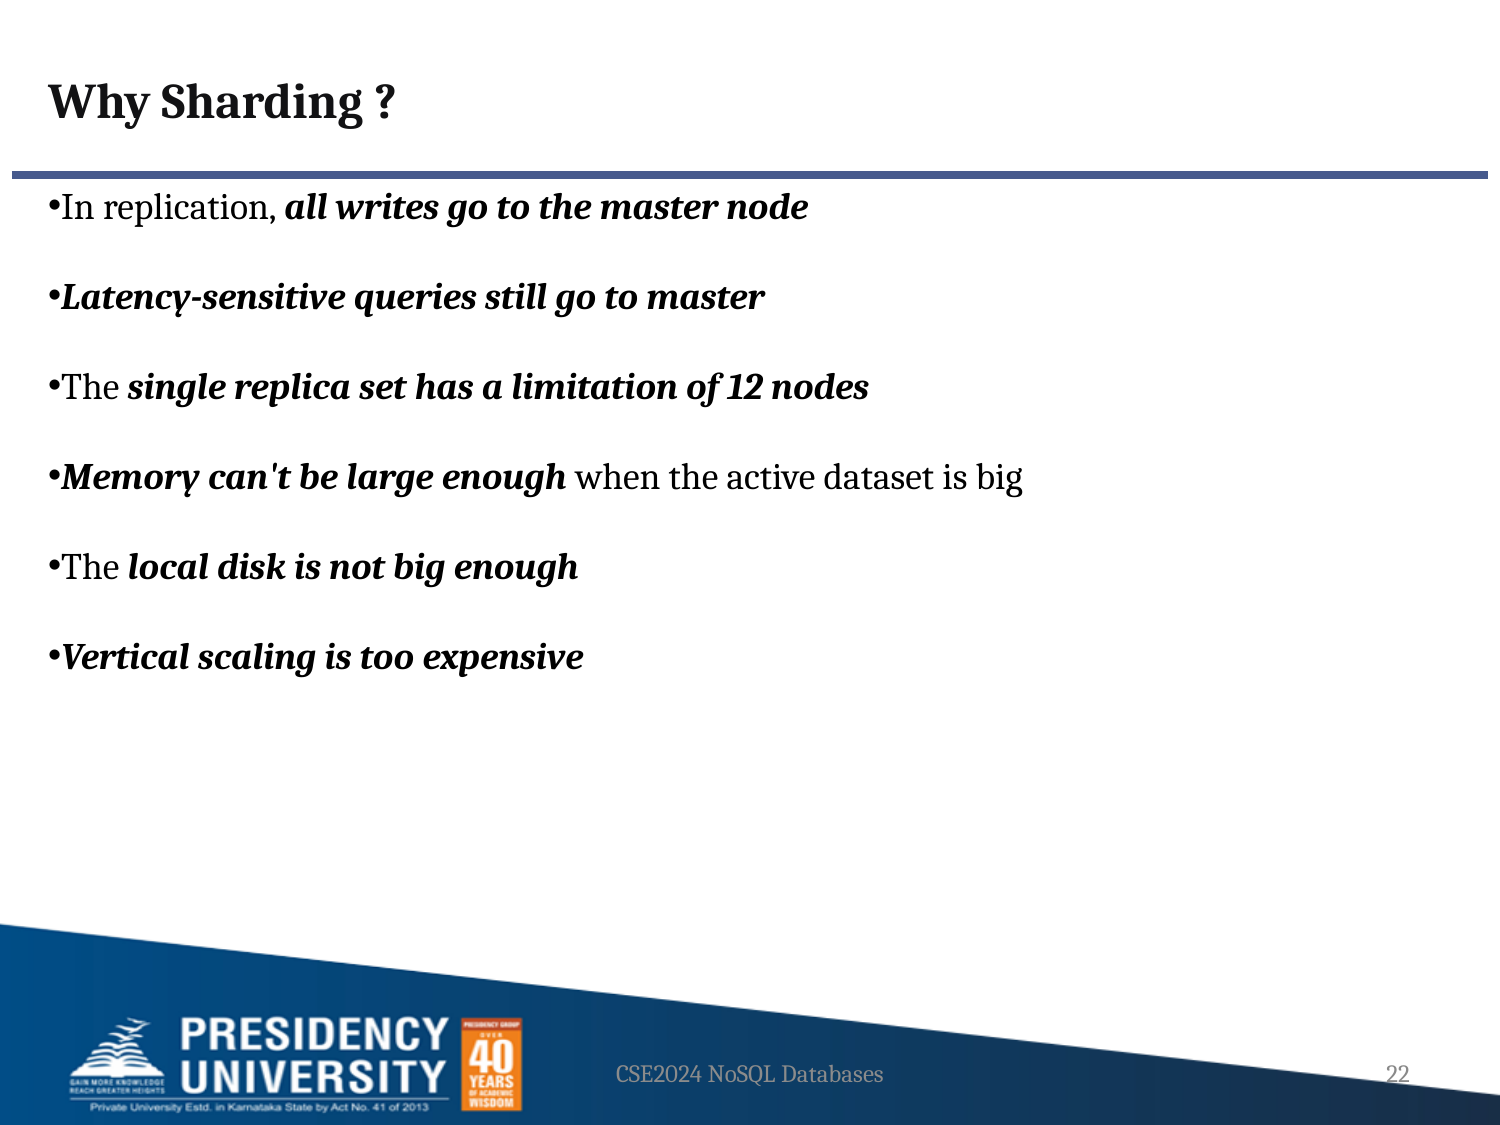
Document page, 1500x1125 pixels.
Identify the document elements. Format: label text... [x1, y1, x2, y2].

footer CSE2024 NoSQL Databases [512, 1042, 988, 1103]
picture [0, 921, 1500, 1125]
text_box In replication, all writes go to the master node Latency-sensitive queries still go to master The single replica set has a limitation of 12 nodes Memory can't be large enough when the active dataset is big The local disk is not big enough Vertical scaling is too expensive [33, 174, 1488, 685]
slide_number 22 [1074, 1042, 1425, 1103]
text_box Why Sharding ? [33, 61, 759, 136]
